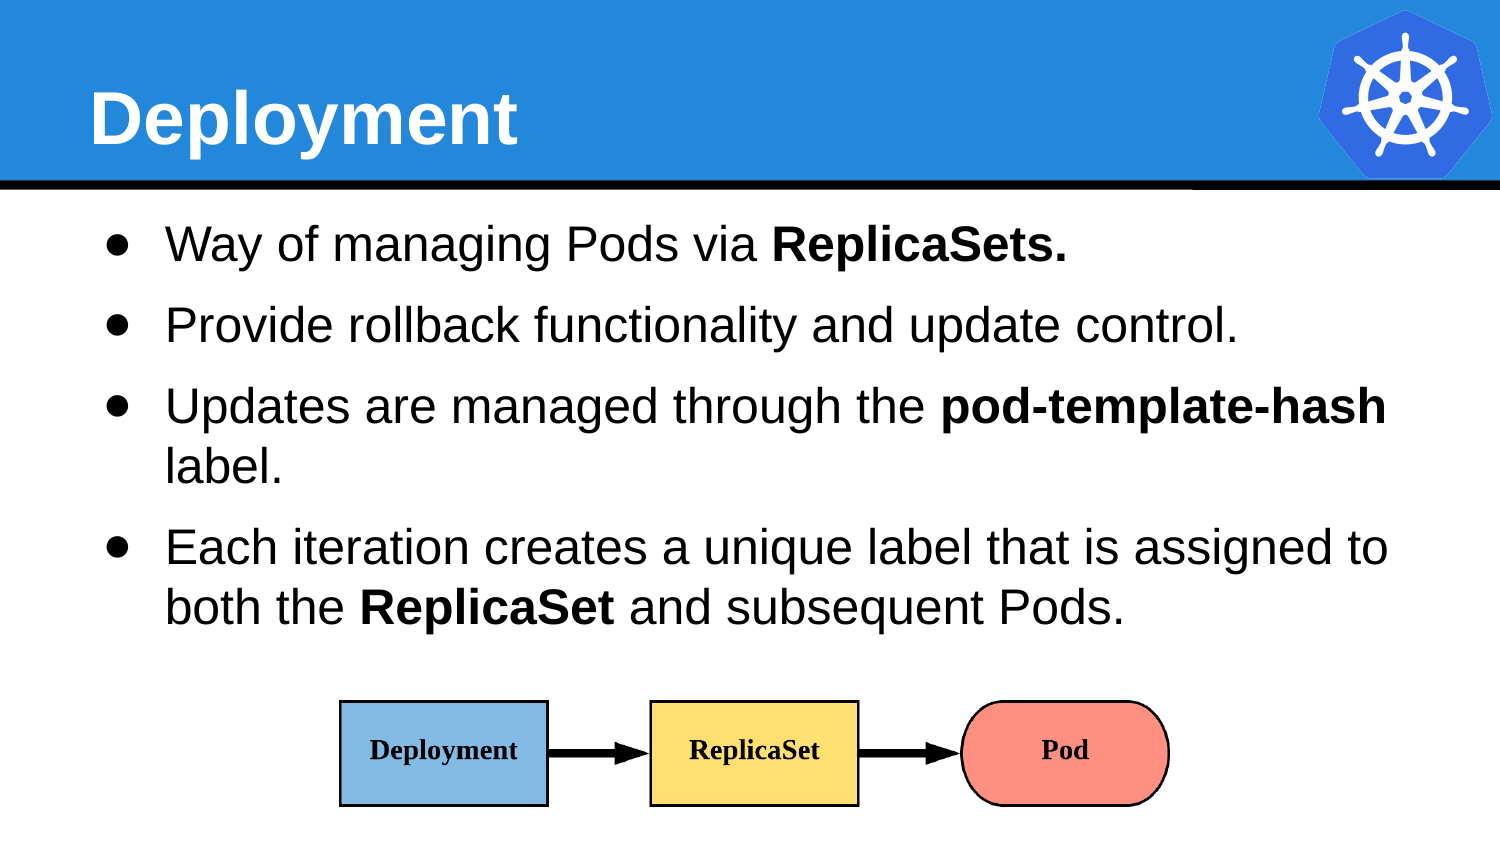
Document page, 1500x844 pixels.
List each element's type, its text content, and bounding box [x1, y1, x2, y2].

picture [1318, 7, 1493, 182]
text_box Deployment [74, 33, 1425, 175]
picture [315, 673, 1185, 830]
text_box Way of managing Pods via ReplicaSets. Provide rollback functionality and update control. Updates are managed through the pod-template-hash label. Each iteration creates a unique label that is assigned to both the ReplicaSet and subsequent Pods. [74, 196, 1425, 808]
